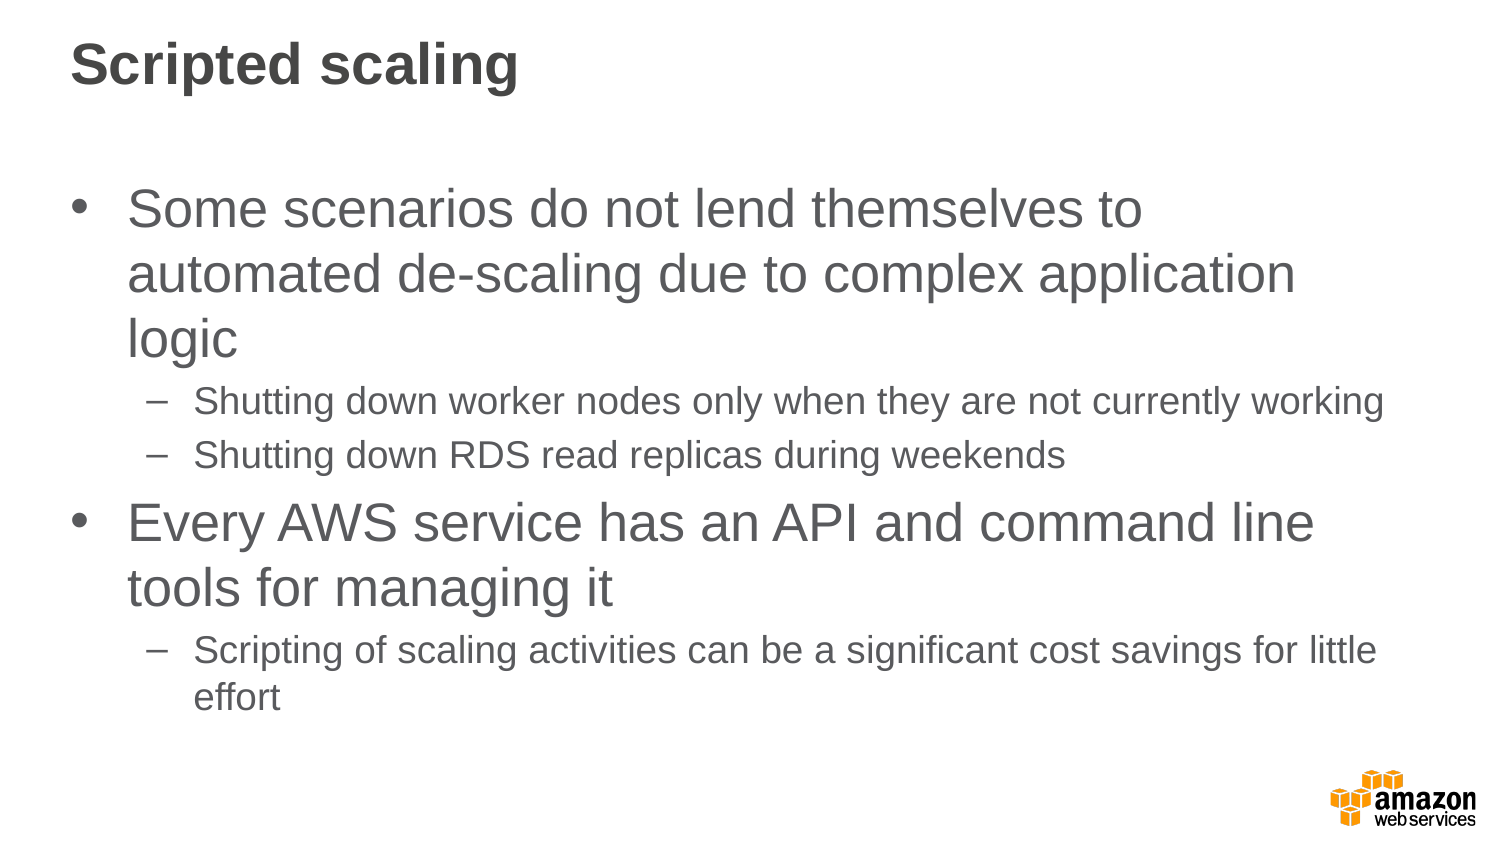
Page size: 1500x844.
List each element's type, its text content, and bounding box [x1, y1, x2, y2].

title Scripted scaling [55, 18, 1402, 160]
list Some scenarios do not lend themselves to automated de-scaling due to complex application logic Shutting down worker nodes only when they are not currently working Shutting down RDS read replicas during weekends Every AWS service has an API and command line tools for managing it Scripting of scaling activities can be a significant cost savings for little effort [55, 165, 1402, 749]
